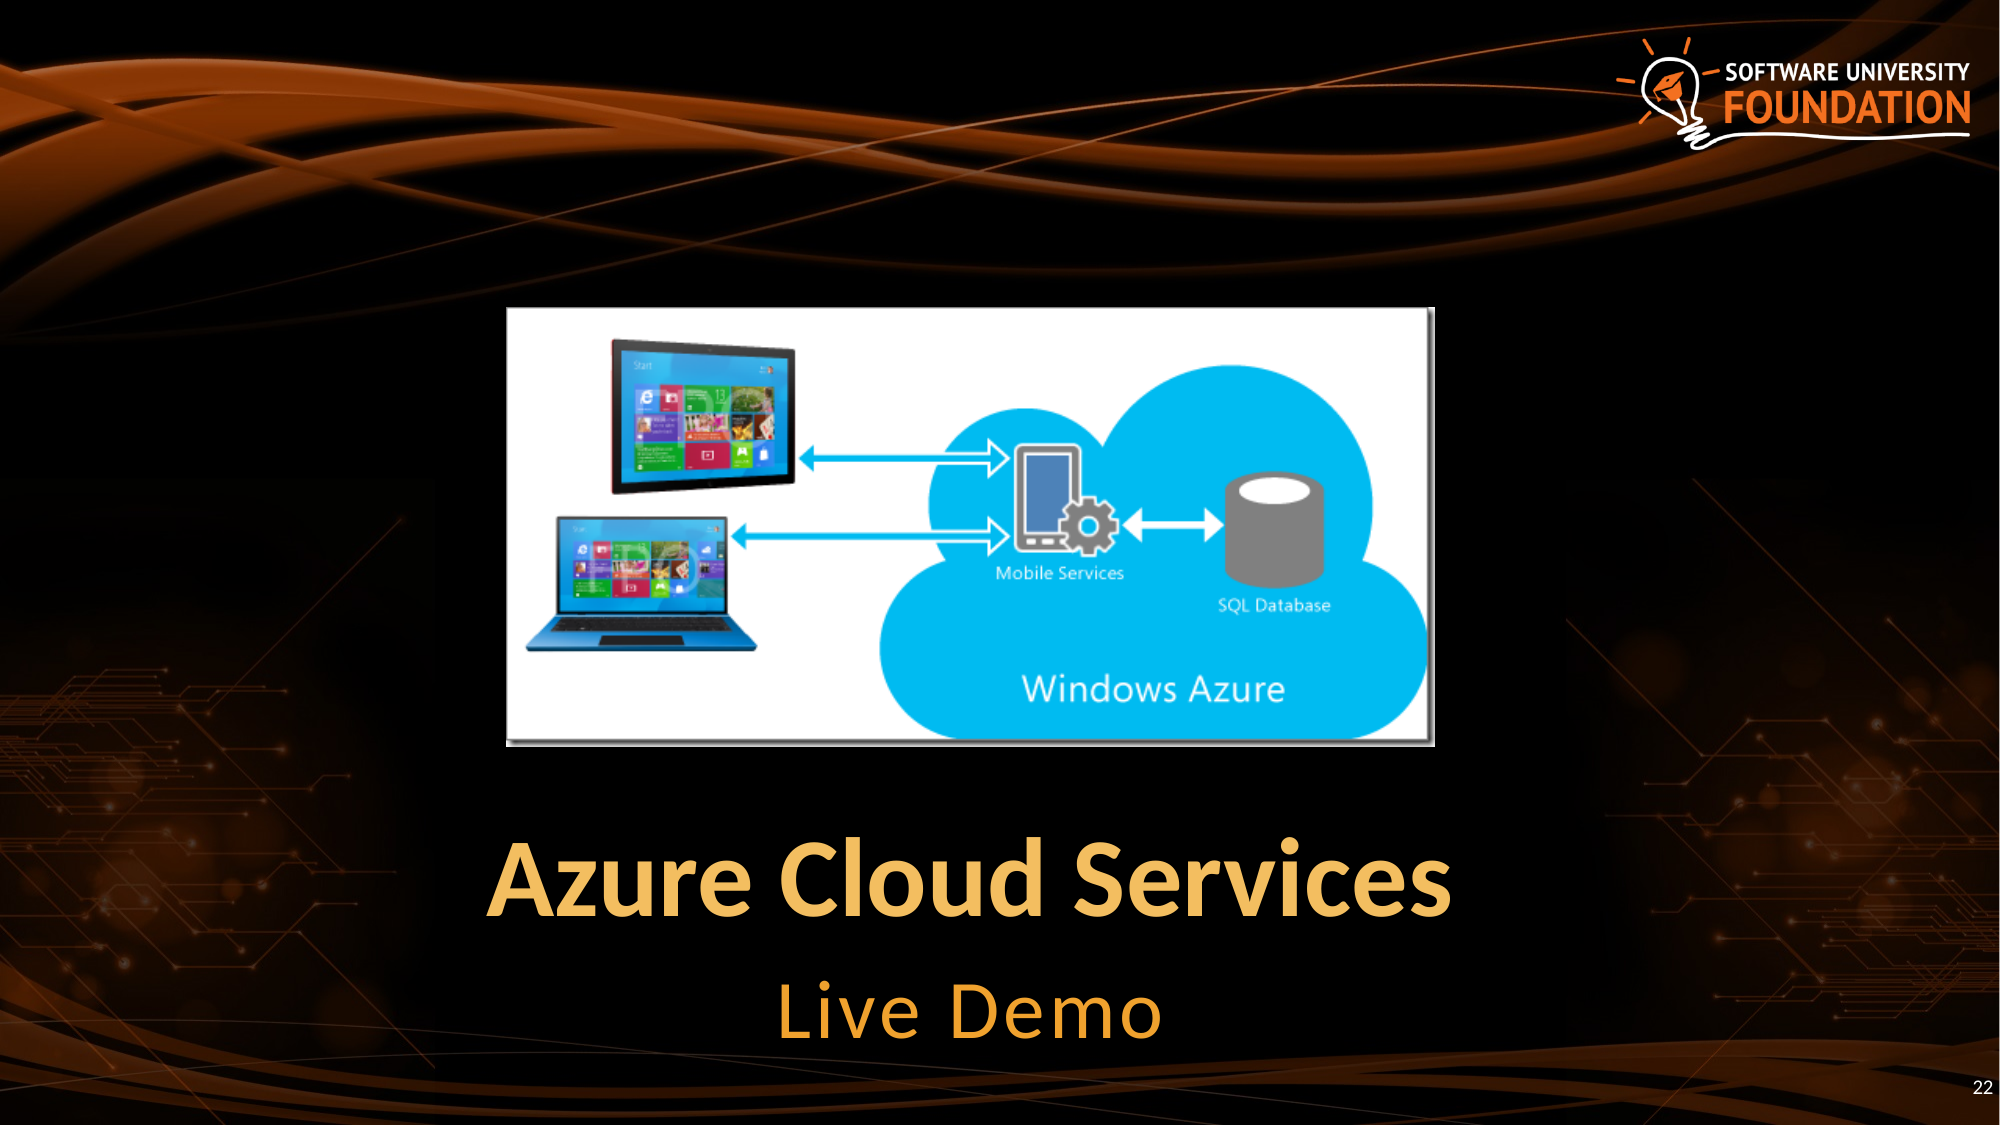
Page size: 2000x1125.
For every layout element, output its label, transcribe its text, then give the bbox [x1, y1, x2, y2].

picture [0, 0, 2000, 1125]
list Live Demo [237, 944, 1704, 1057]
title Azure Cloud Services [237, 812, 1704, 944]
slide_number 22 [1929, 1070, 2000, 1103]
